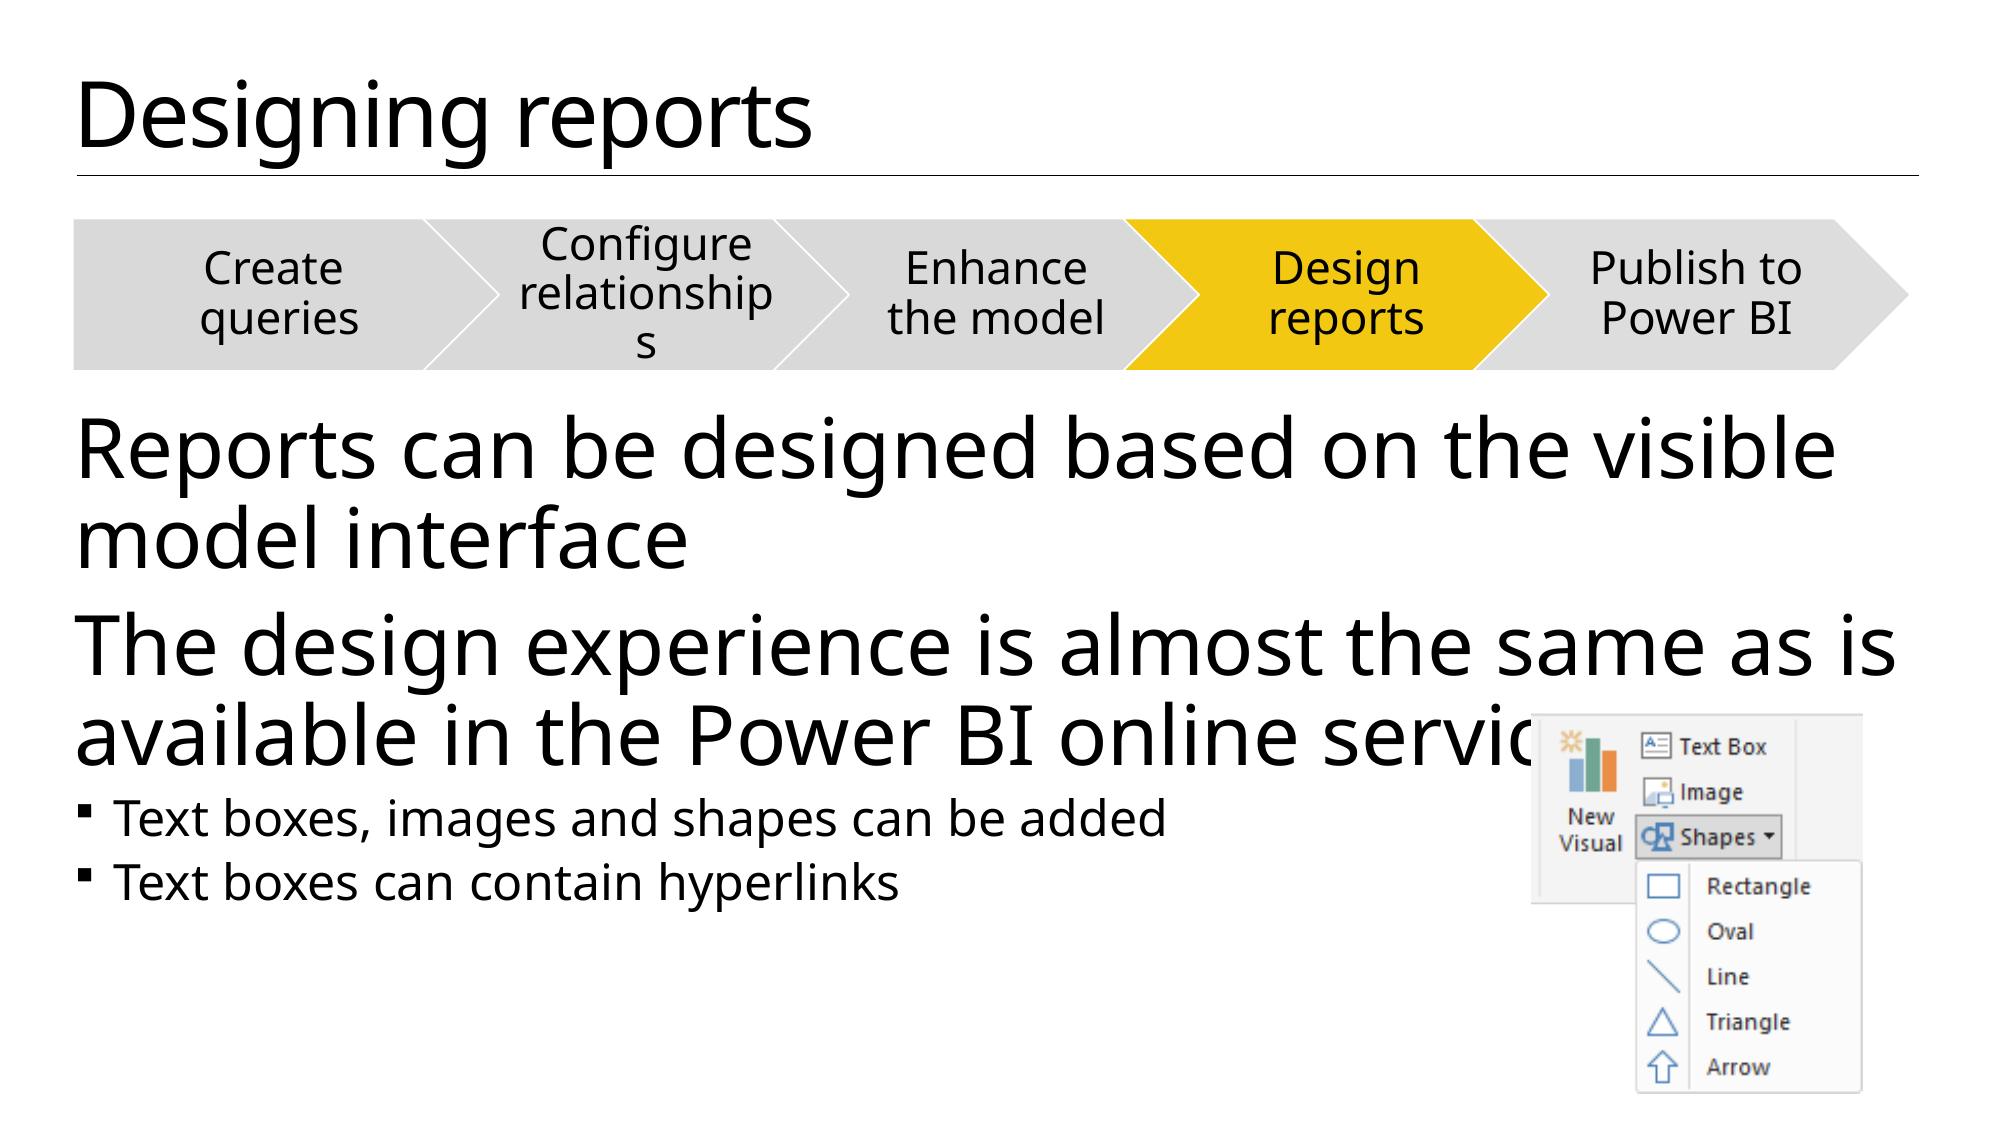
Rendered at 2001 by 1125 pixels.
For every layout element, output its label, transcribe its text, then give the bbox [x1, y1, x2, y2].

title Designing reports [44, 59, 1957, 178]
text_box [72, 218, 1911, 372]
list Reports can be designed based on the visible model interface The design experience is almost the same as is available in the Power BI online service Text boxes, images and shapes can be added Text boxes can contain hyperlinks [44, 382, 1957, 1125]
picture [1530, 706, 1863, 1094]
